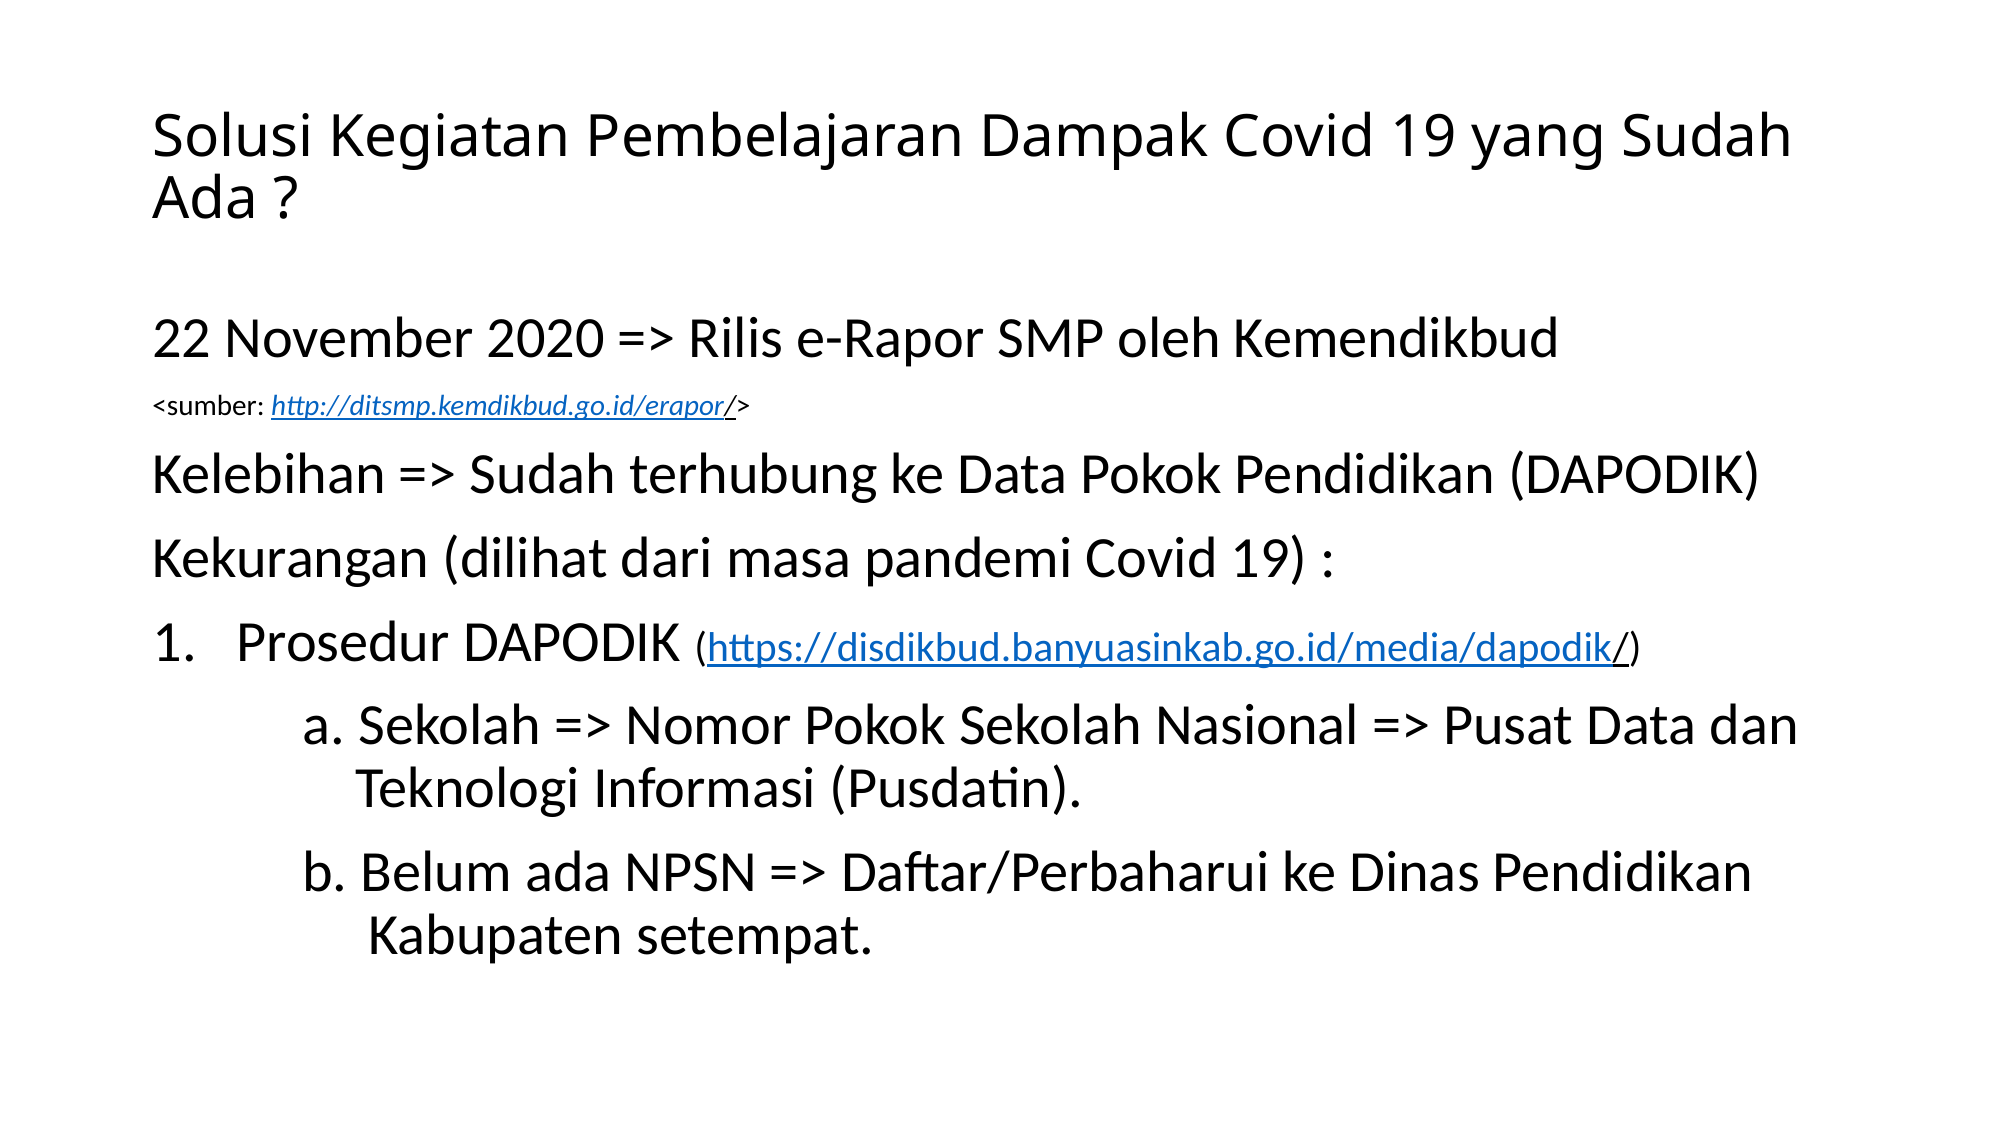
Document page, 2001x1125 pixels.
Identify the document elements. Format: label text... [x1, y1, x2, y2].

list 22 November 2020 => Rilis e-Rapor SMP oleh Kemendikbud <sumber: http://ditsmp.kemdikbud.go.id/erapor/> Kelebihan => Sudah terhubung ke Data Pokok Pendidikan (DAPODIK) Kekurangan (dilihat dari masa pandemi Covid 19) : Prosedur DAPODIK (https://disdikbud.banyuasinkab.go.id/media/dapodik/) a. Sekolah => Nomor Pokok Sekolah Nasional => Pusat Data dan Teknologi Informasi (Pusdatin). b. Belum ada NPSN => Daftar/Perbaharui ke Dinas Pendidikan Kabupaten setempat. [137, 299, 1863, 1014]
title Solusi Kegiatan Pembelajaran Dampak Covid 19 yang Sudah Ada ? [137, 59, 1863, 278]
